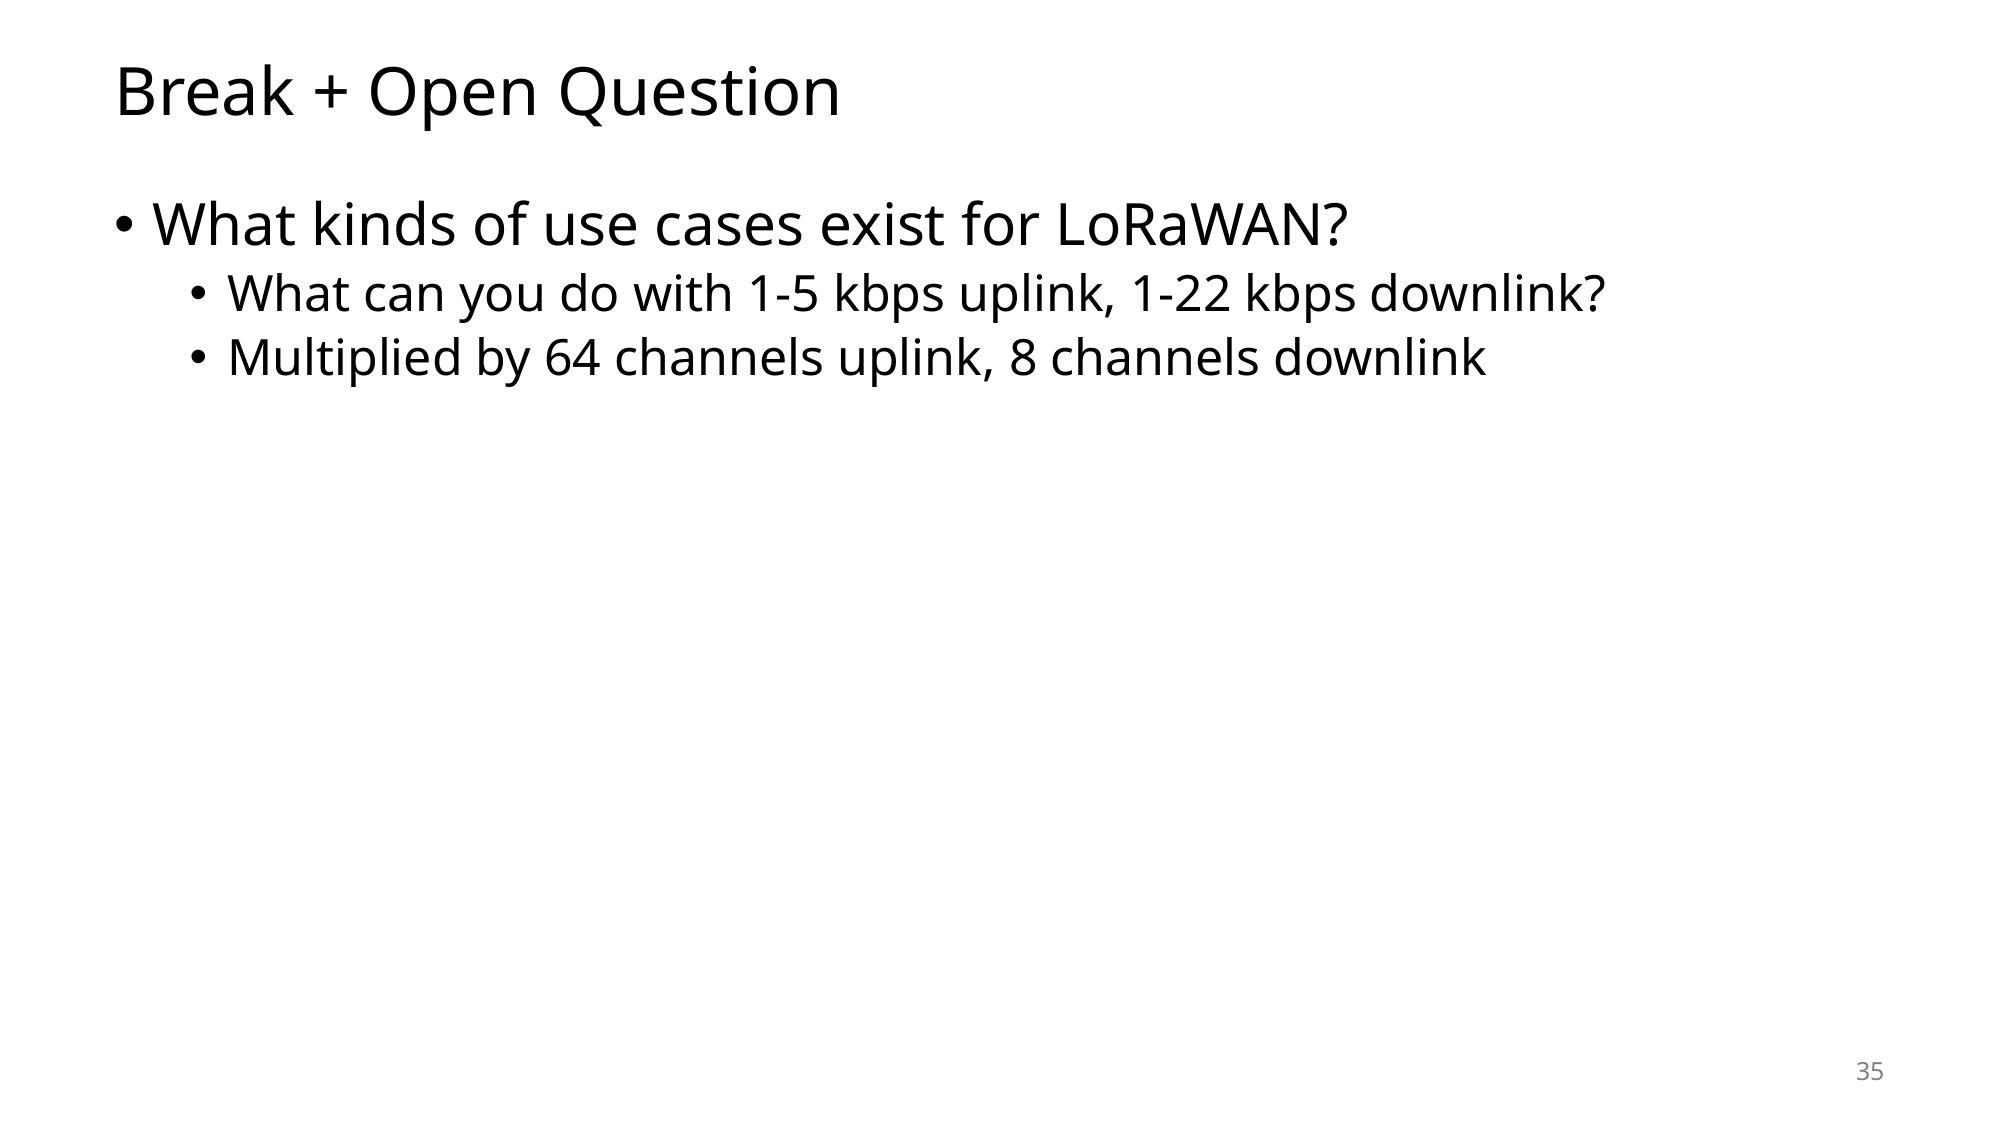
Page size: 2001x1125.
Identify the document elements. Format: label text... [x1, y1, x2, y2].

list What kinds of use cases exist for LoRaWAN? What can you do with 1-5 kbps uplink, 1-22 kbps downlink? Multiplied by 64 channels uplink, 8 channels downlink [99, 187, 1900, 1013]
title Break + Open Question [99, 37, 1900, 150]
slide_number 35 [1749, 1042, 1900, 1103]
